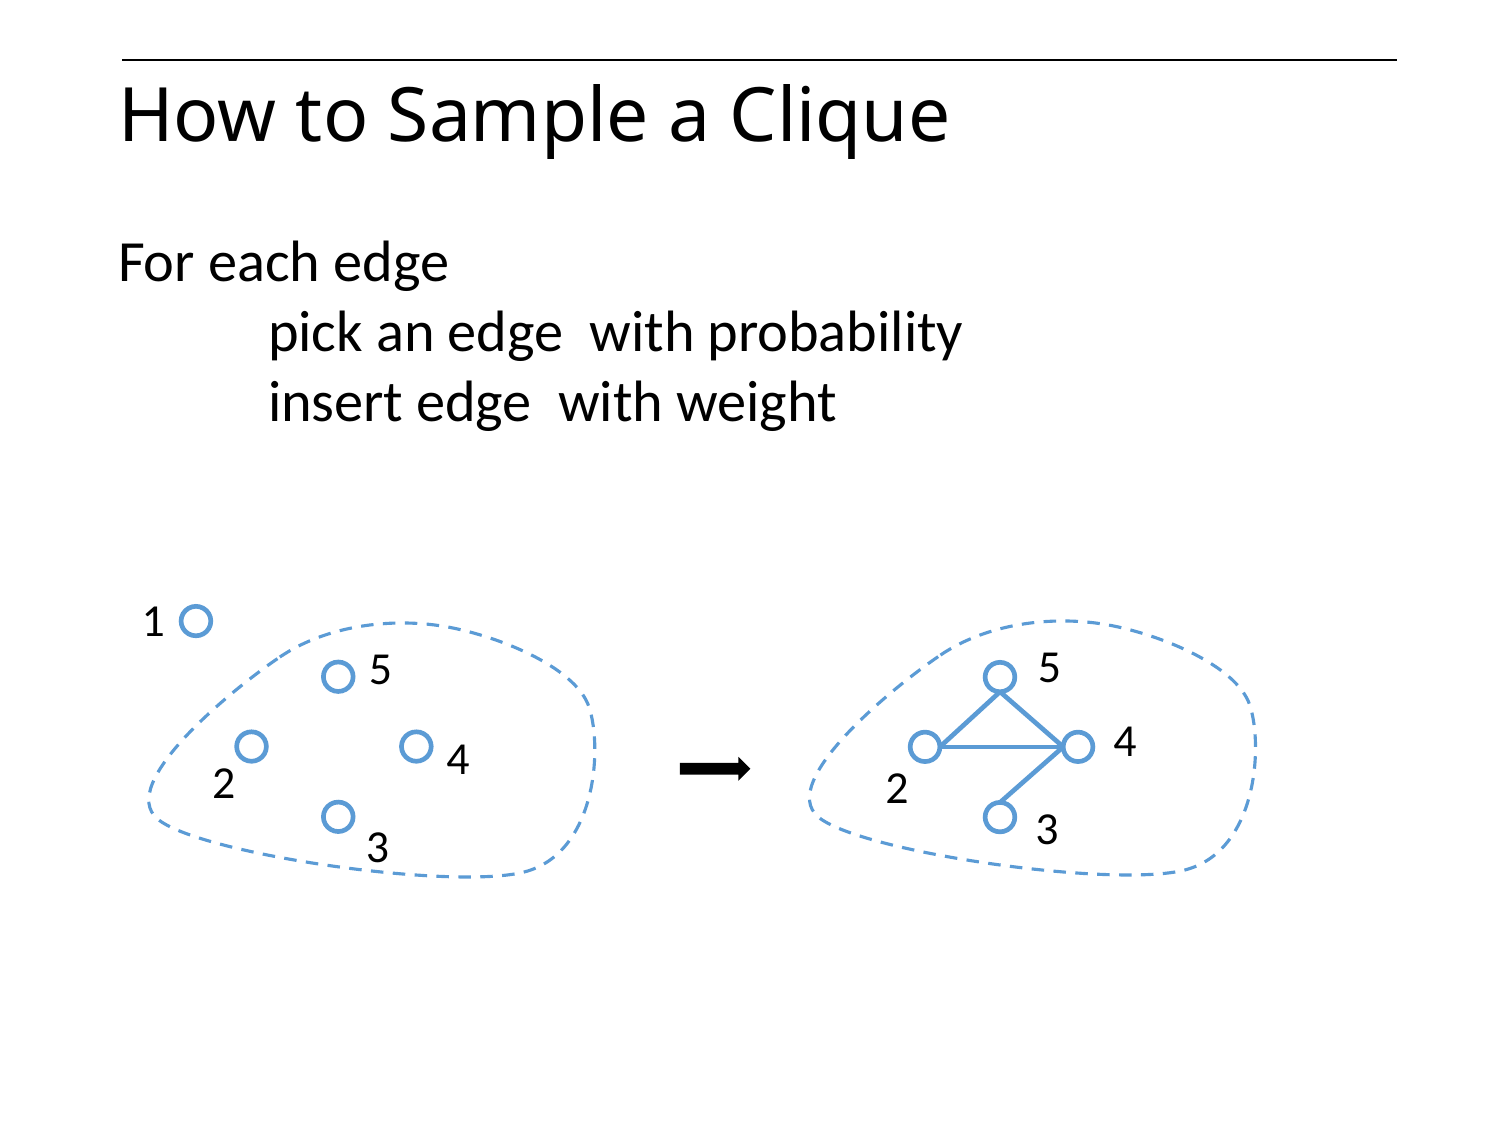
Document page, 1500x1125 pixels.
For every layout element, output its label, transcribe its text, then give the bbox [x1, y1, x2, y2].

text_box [999, 746, 1064, 803]
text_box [939, 691, 1001, 747]
text_box 1 [126, 583, 180, 654]
text_box [400, 730, 431, 763]
text_box 3 [351, 809, 405, 879]
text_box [1001, 691, 1064, 746]
text_box [180, 605, 212, 637]
text_box [322, 660, 354, 693]
text_box [235, 730, 268, 763]
text_box [322, 801, 353, 833]
text_box 2 [197, 745, 251, 816]
text_box 4 [431, 721, 485, 792]
text_box 4 [1098, 703, 1152, 774]
text_box 2 [870, 750, 924, 820]
text_box 5 [354, 631, 408, 702]
text_box [678, 754, 752, 784]
text_box [147, 621, 596, 879]
text_box 5 [1023, 628, 1077, 699]
title How to Sample a Clique [103, 8, 1397, 226]
text_box 3 [1020, 791, 1074, 862]
text_box [808, 619, 1257, 877]
